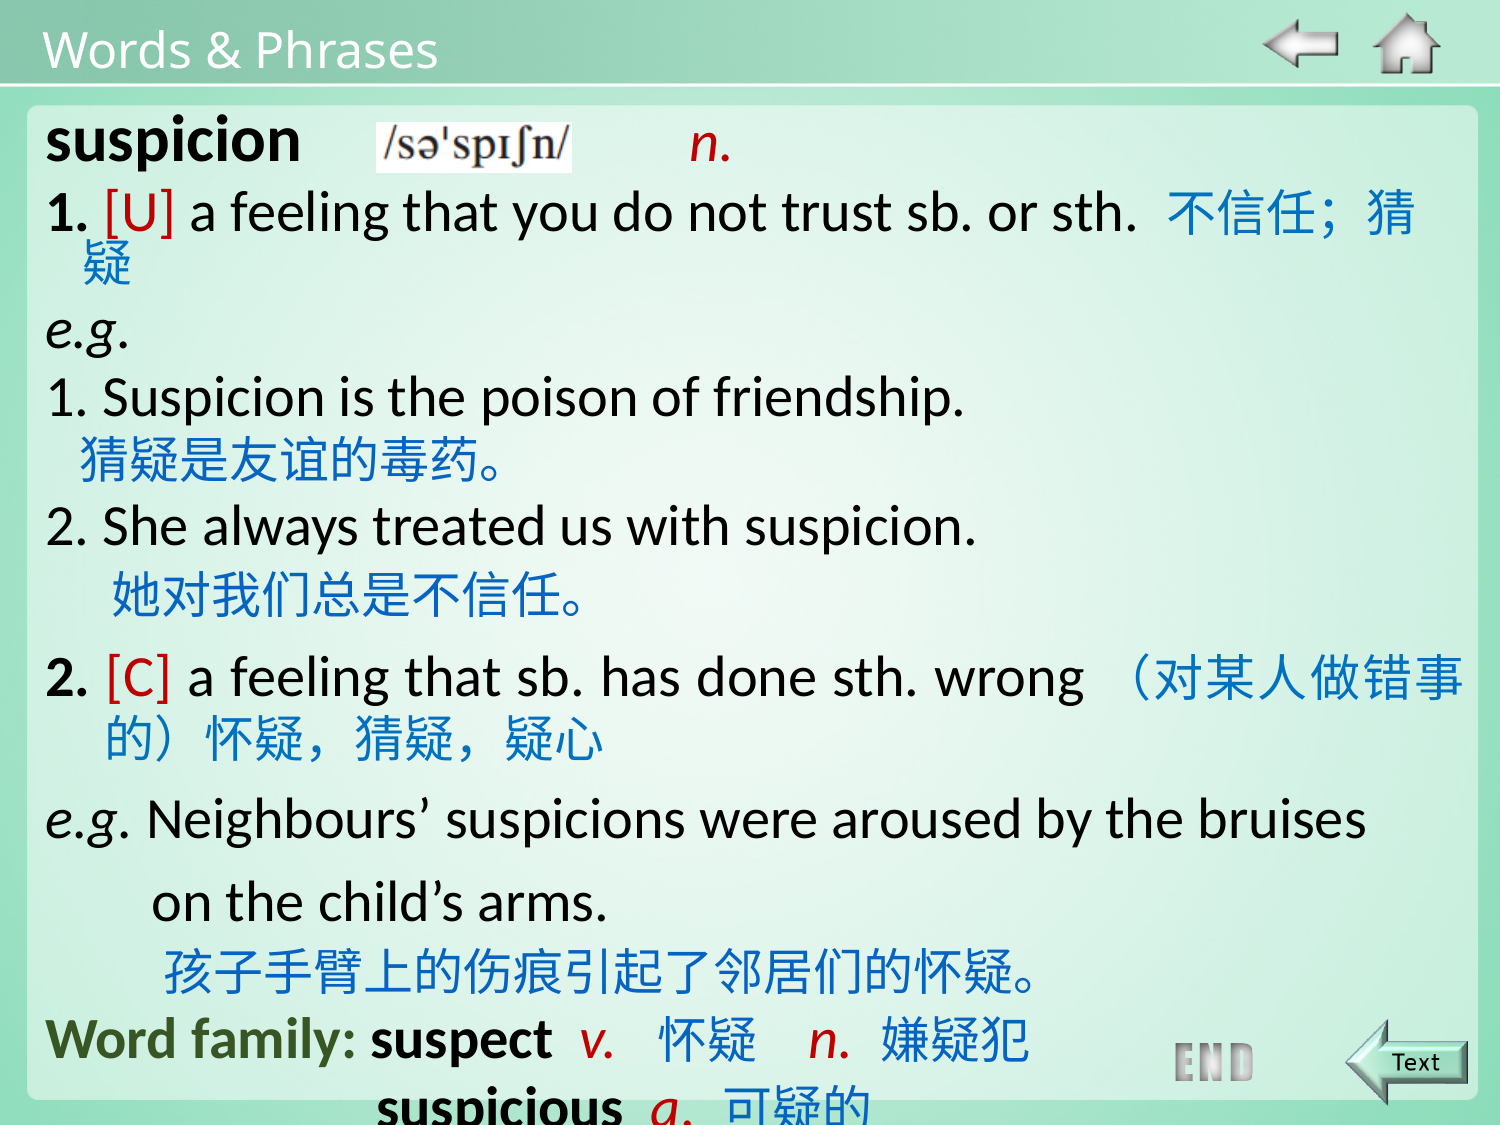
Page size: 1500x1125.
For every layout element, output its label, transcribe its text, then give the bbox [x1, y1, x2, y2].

picture [0, 0, 1500, 1125]
list suspicion n. 1. [U] a feeling that you do not trust sb. or sth. 不信任；猜疑 e.g. 1. Suspicion is the poison of friendship. 猜疑是友谊的毒药。 2. She always treated us with suspicion. 她对我们总是不信任。 2. [C] a feeling that sb. has done sth. wrong（对某人做错事的）怀疑，猜疑，疑心 e.g. Neighbours’ suspicions were aroused by the bruises on the child’s arms. 孩子手臂上的伤痕引起了邻居们的怀疑。 Word family: suspect v. 怀疑 n. 嫌疑犯 suspicious a. 可疑的 [29, 102, 1480, 1099]
text_box Words & Phrases [27, 11, 582, 87]
